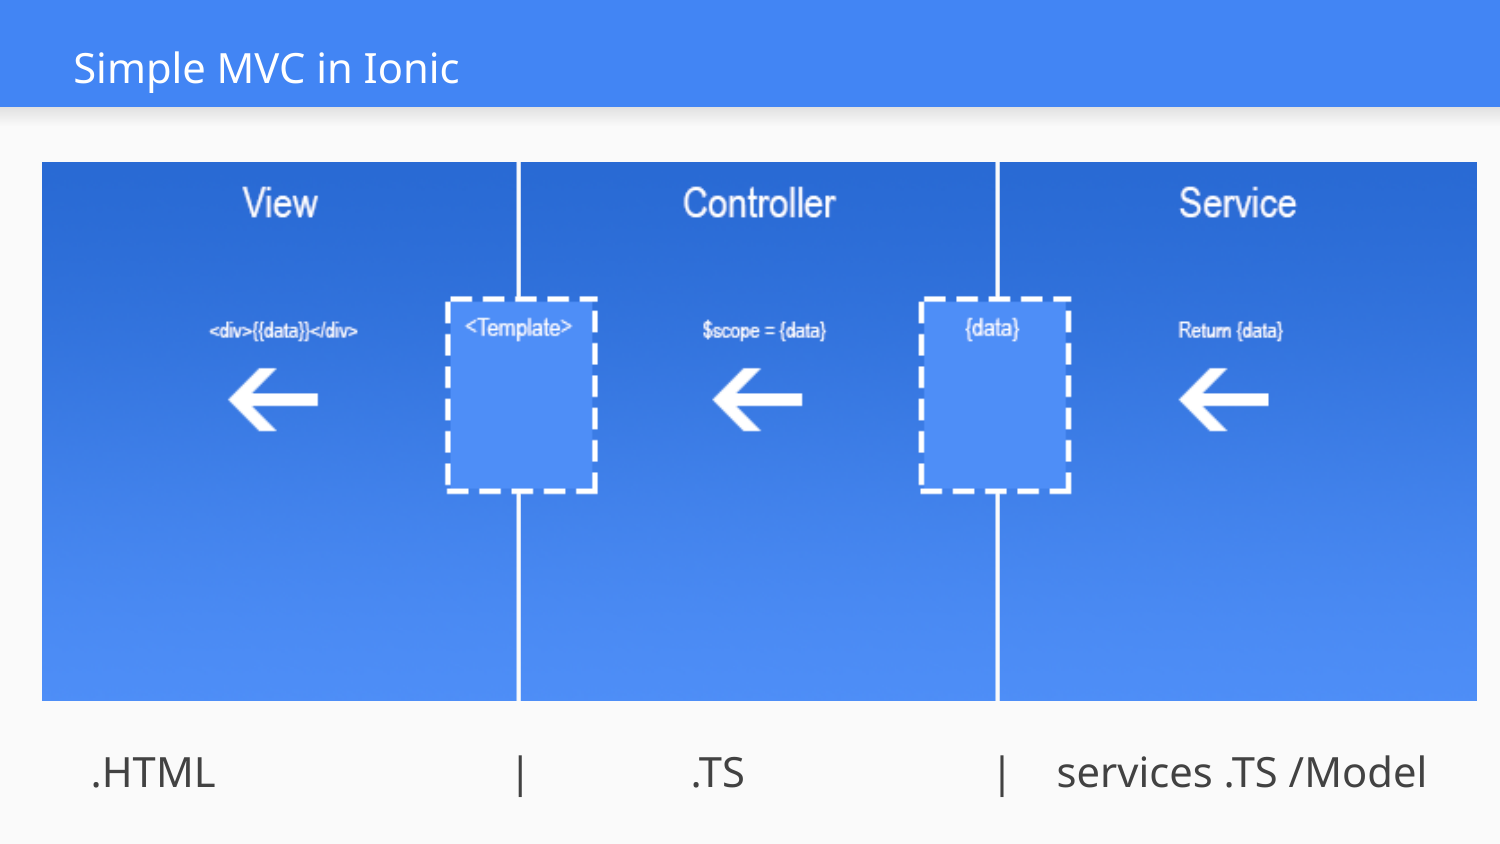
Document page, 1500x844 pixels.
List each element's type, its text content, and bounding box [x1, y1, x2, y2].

text_box .HTML | .TS | services .TS /Model [75, 725, 1476, 812]
picture [42, 162, 1477, 701]
title Simple MVC in Ionic [58, 21, 1407, 108]
